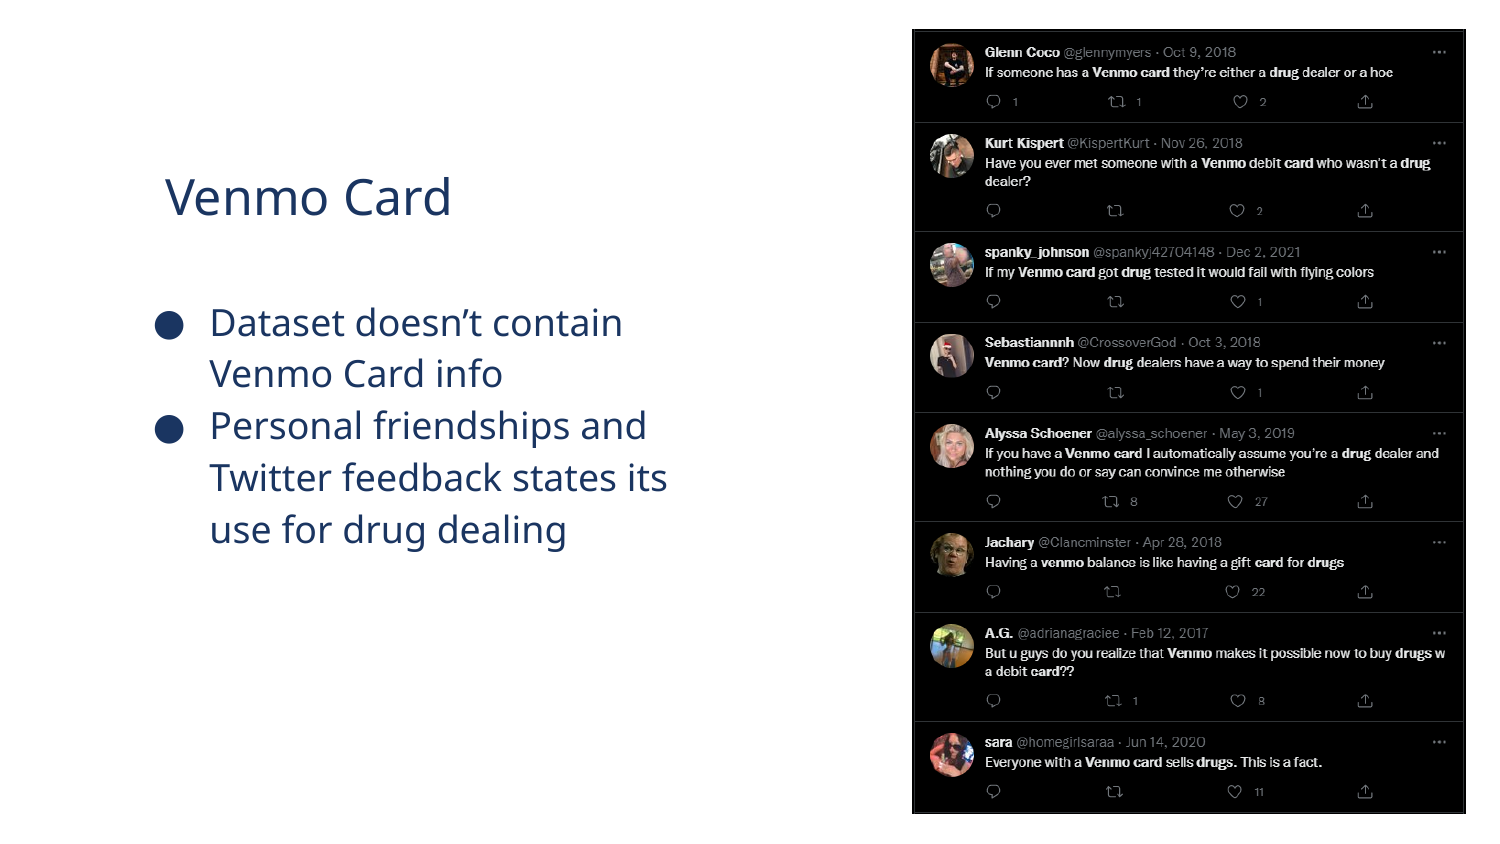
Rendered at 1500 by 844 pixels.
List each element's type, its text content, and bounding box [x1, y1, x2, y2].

title Venmo Card [150, 150, 661, 276]
list Dataset doesn’t contain Venmo Card info Personal friendships and Twitter feedback states its use for drug dealing [119, 276, 692, 665]
picture [912, 0, 1500, 844]
